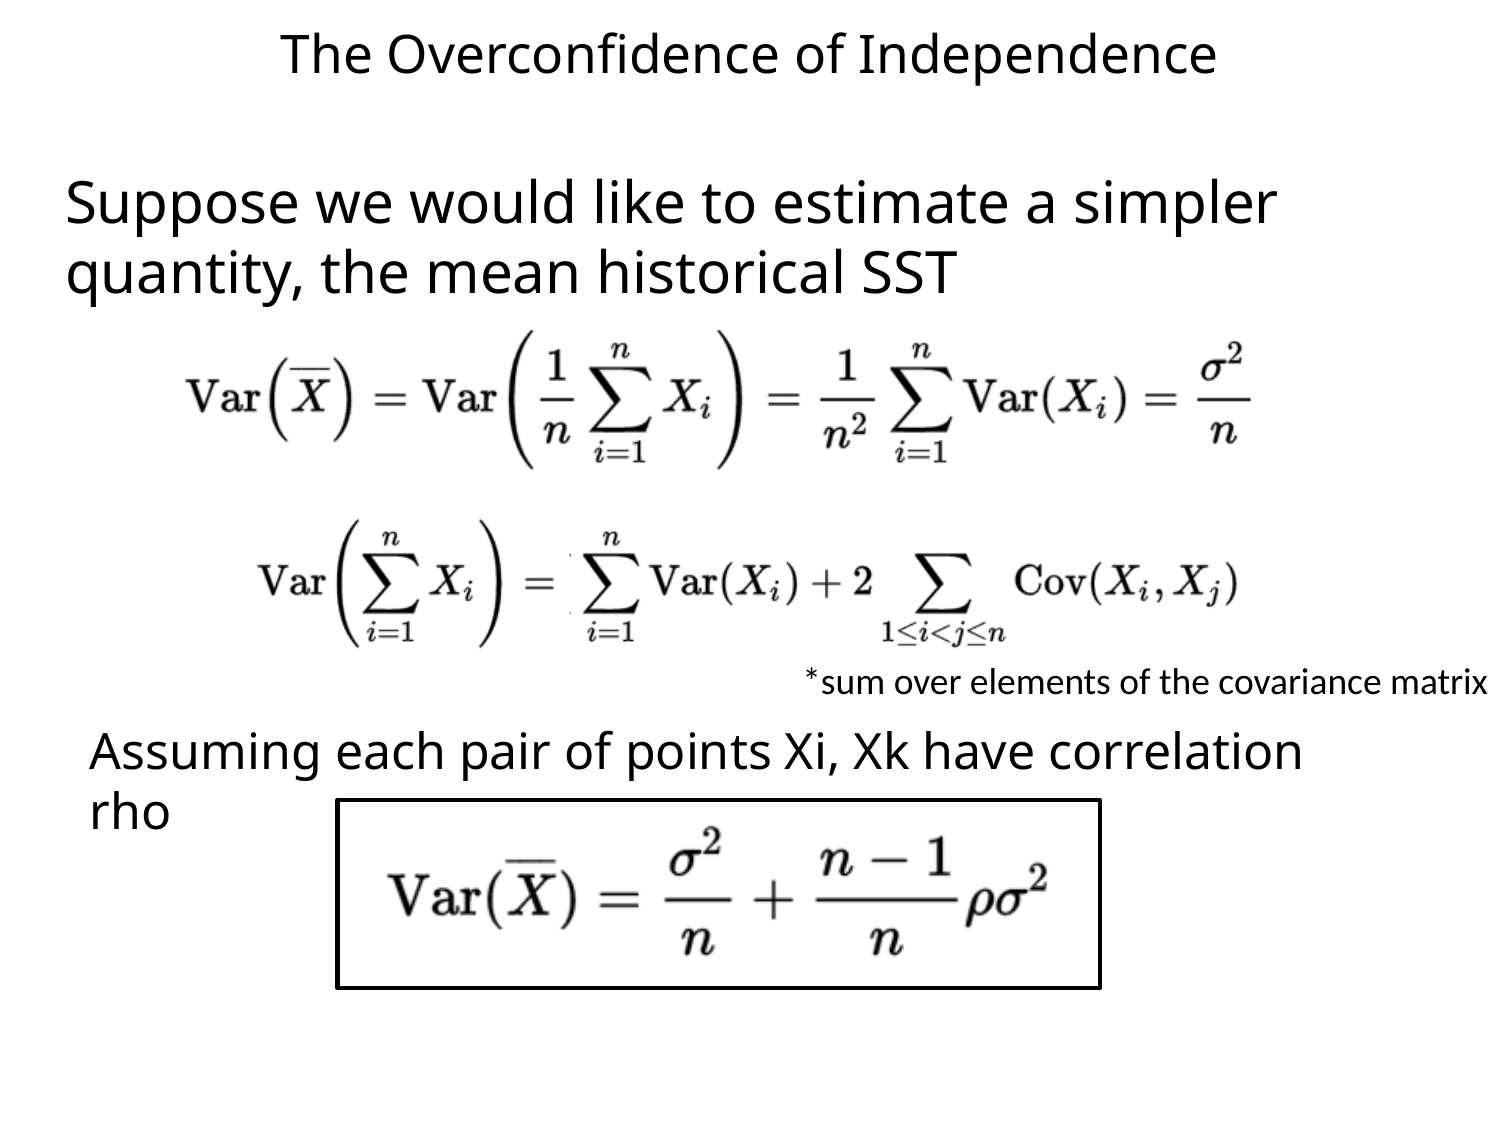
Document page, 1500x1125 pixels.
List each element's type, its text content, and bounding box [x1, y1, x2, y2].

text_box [249, 499, 1241, 663]
title The Overconfidence of Independence [75, 12, 1425, 93]
text_box *sum over elements of the covariance matrix [787, 649, 1500, 710]
text_box [335, 848, 1102, 990]
picture [374, 799, 1055, 967]
list Suppose we would like to estimate a simpler quantity, the mean historical SST [50, 157, 1475, 325]
picture [162, 312, 1257, 483]
text_box Assuming each pair of points Xi, Xk have correlation rho [75, 712, 1323, 848]
